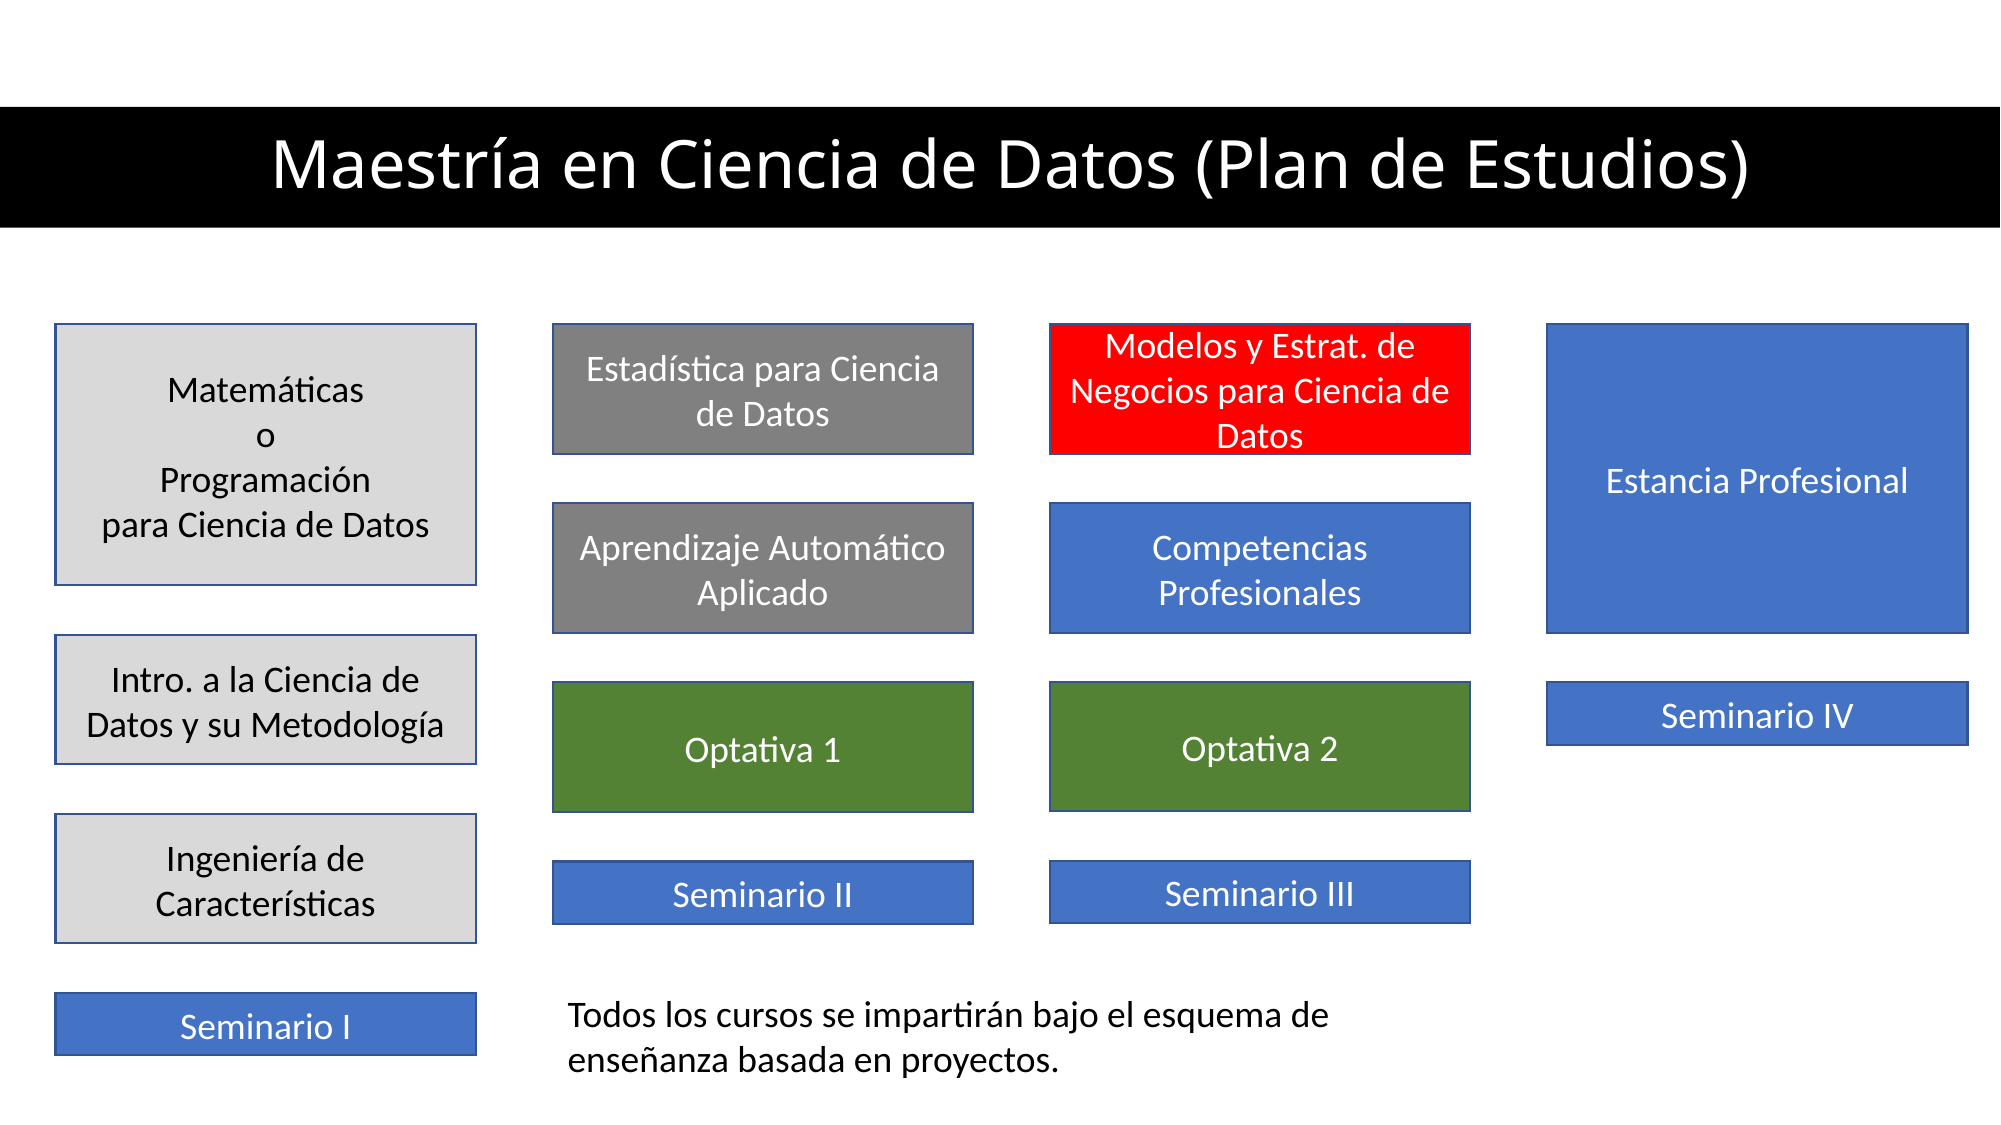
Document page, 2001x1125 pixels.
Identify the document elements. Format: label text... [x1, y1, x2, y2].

text_box Seminario IV [1546, 681, 1969, 746]
text_box Seminario III [1049, 860, 1471, 924]
text_box Modelos y Estrat. de Negocios para Ciencia de Datos [1049, 323, 1471, 455]
text_box Optativa 1 [552, 681, 974, 813]
text_box Matemáticas o Programación para Ciencia de Datos [54, 323, 477, 586]
text_box Estadística para Ciencia de Datos [552, 323, 974, 455]
title Maestría en Ciencia de Datos (Plan de Estudios) [91, 105, 1931, 228]
text_box Todos los cursos se impartirán bajo el esquema de enseñanza basada en proyectos. [552, 982, 1453, 1088]
text_box Ingeniería de Características [54, 813, 477, 944]
text_box Seminario II [552, 860, 974, 925]
text_box Seminario I [54, 992, 477, 1056]
text_box [0, 106, 2000, 229]
text_box Aprendizaje Automático Aplicado [552, 502, 974, 634]
text_box Competencias Profesionales [1049, 502, 1471, 634]
text_box Estancia Profesional [1546, 323, 1969, 634]
text_box Optativa 2 [1049, 681, 1471, 812]
text_box Intro. a la Ciencia de Datos y su Metodología [54, 634, 477, 765]
